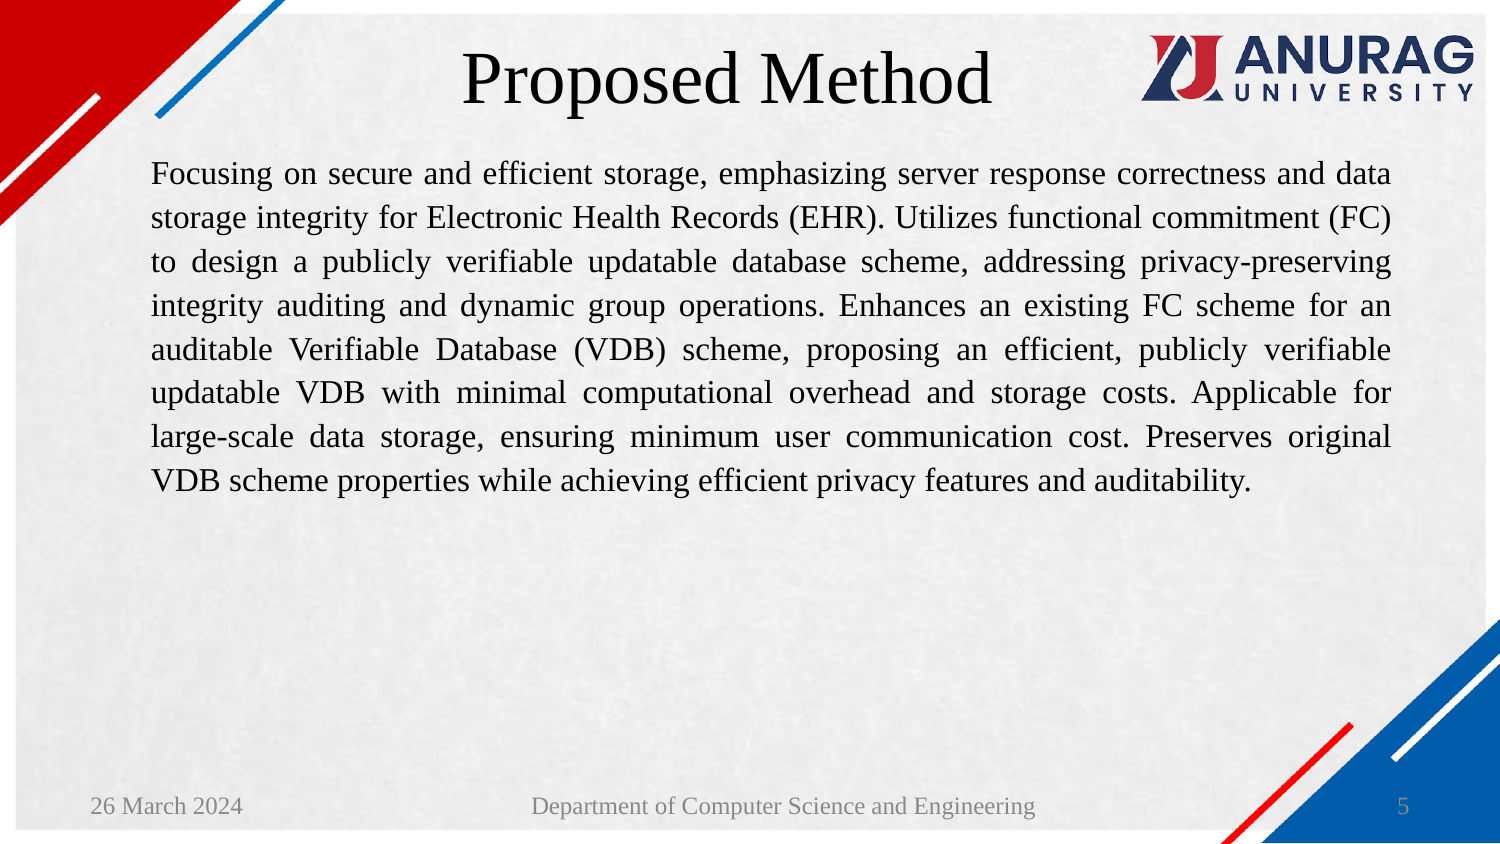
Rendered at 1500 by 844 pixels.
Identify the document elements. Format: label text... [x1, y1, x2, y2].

title Proposed Method [225, 22, 1230, 126]
slide_number 5 [1074, 782, 1425, 827]
text_box Focusing on secure and efficient storage, emphasizing server response correctness and data storage integrity for Electronic Health Records (EHR). Utilizes functional commitment (FC) to design a publicly verifiable updatable database scheme, addressing privacy-preserving integrity auditing and dynamic group operations. Enhances an existing FC scheme for an auditable Verifiable Database (VDB) scheme, proposing an efficient, publicly verifiable updatable VDB with minimal computational overhead and storage costs. Applicable for large-scale data storage, ensuring minimum user communication cost. Preserves original VDB scheme properties while achieving efficient privacy features and auditability. [136, 139, 1409, 735]
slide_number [75, 782, 425, 827]
picture [0, 0, 1500, 844]
footer Department of Computer Science and Engineering [512, 782, 1055, 827]
